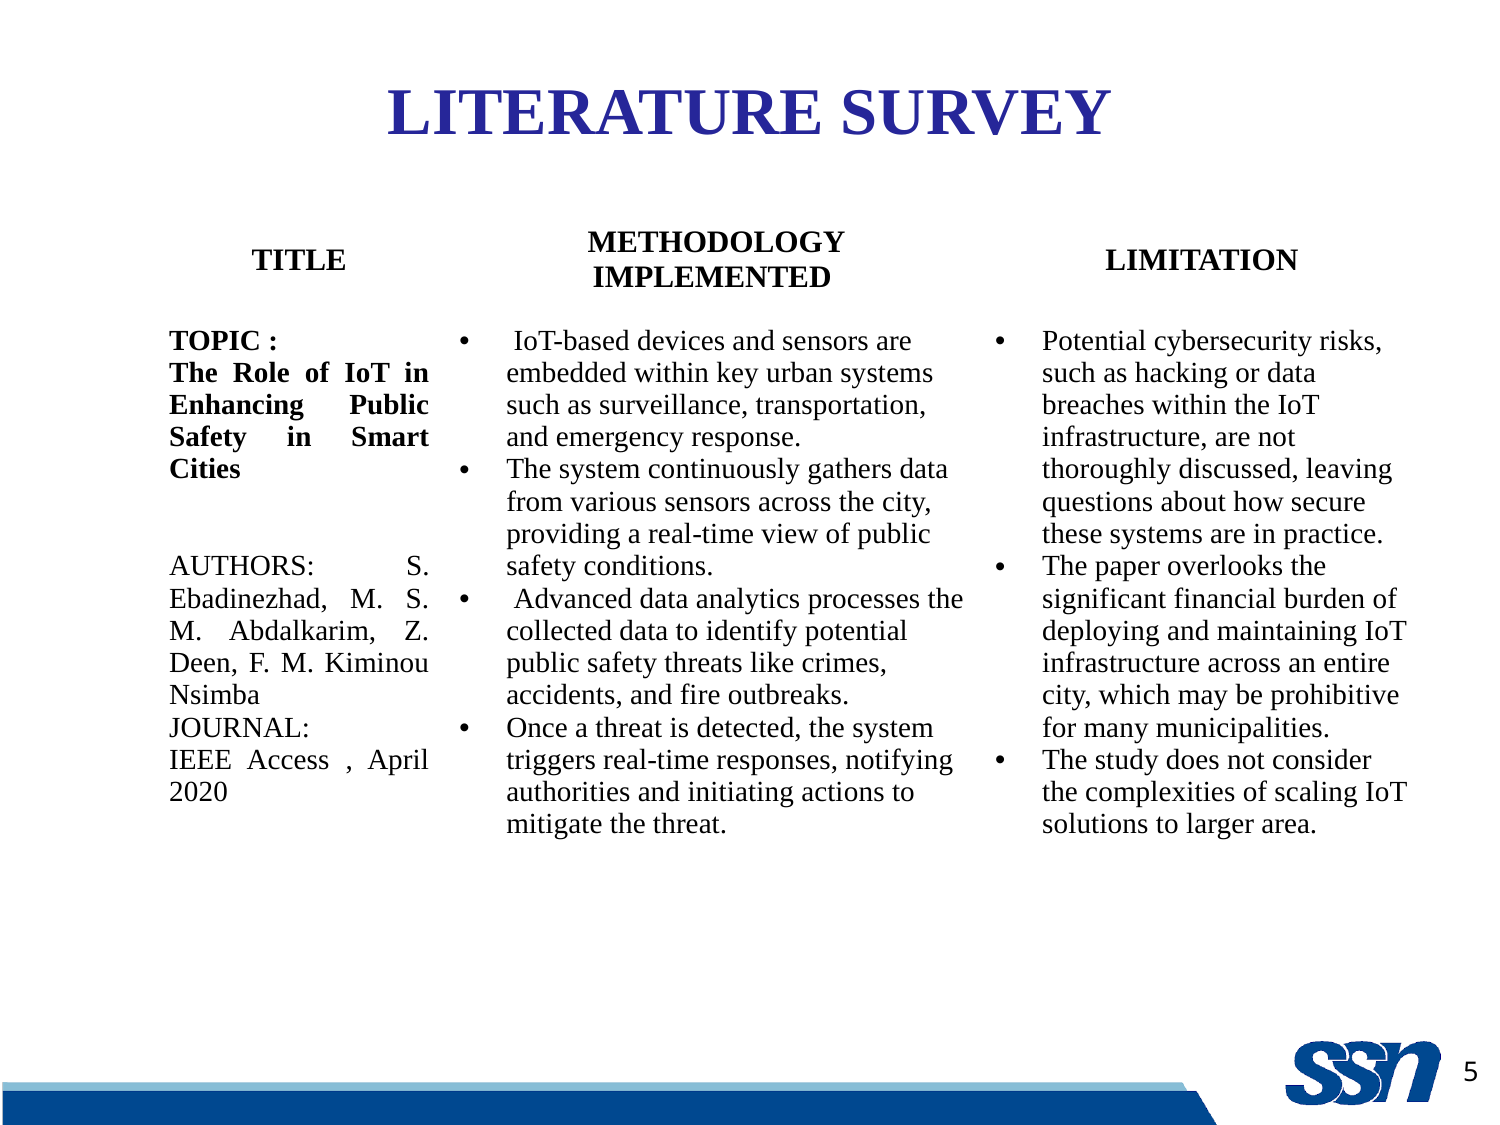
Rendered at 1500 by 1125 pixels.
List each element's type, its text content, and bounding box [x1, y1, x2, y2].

slide_number 5 [1403, 1038, 1494, 1125]
table_cell IoT-based devices and sensors are embedded within key urban systems such as surveillance, transportation, and emergency response. The system continuously gathers data from various sensors across the city, providing a real-time view of public safety conditions. Advanced data analytics processes the collected data to identify potential public safety threats like crimes, accidents, and fire outbreaks. Once a threat is detected, the system triggers real-time responses, notifying authorities and initiating actions to mitigate the threat. [444, 309, 980, 967]
table_header TITLE [154, 210, 444, 309]
table_cell TOPIC : The Role of IoT in Enhancing Public Safety in Smart Cities AUTHORS: S. Ebadinezhad, M. S. M. Abdalkarim, Z. Deen, F. M. Kiminou Nsimba JOURNAL: IEEE Access , April 2020 [154, 309, 444, 967]
title LITERATURE SURVEY [76, 0, 1425, 216]
table_header LIMITATION [980, 210, 1424, 309]
table_header METHODOLOGY IMPLEMENTED [444, 210, 980, 309]
picture [0, 1028, 1500, 1125]
table_cell Potential cybersecurity risks, such as hacking or data breaches within the IoT infrastructure, are not thoroughly discussed, leaving questions about how secure these systems are in practice. The paper overlooks the significant financial burden of deploying and maintaining IoT infrastructure across an entire city, which may be prohibitive for many municipalities. The study does not consider the complexities of scaling IoT solutions to larger area. [980, 309, 1424, 967]
